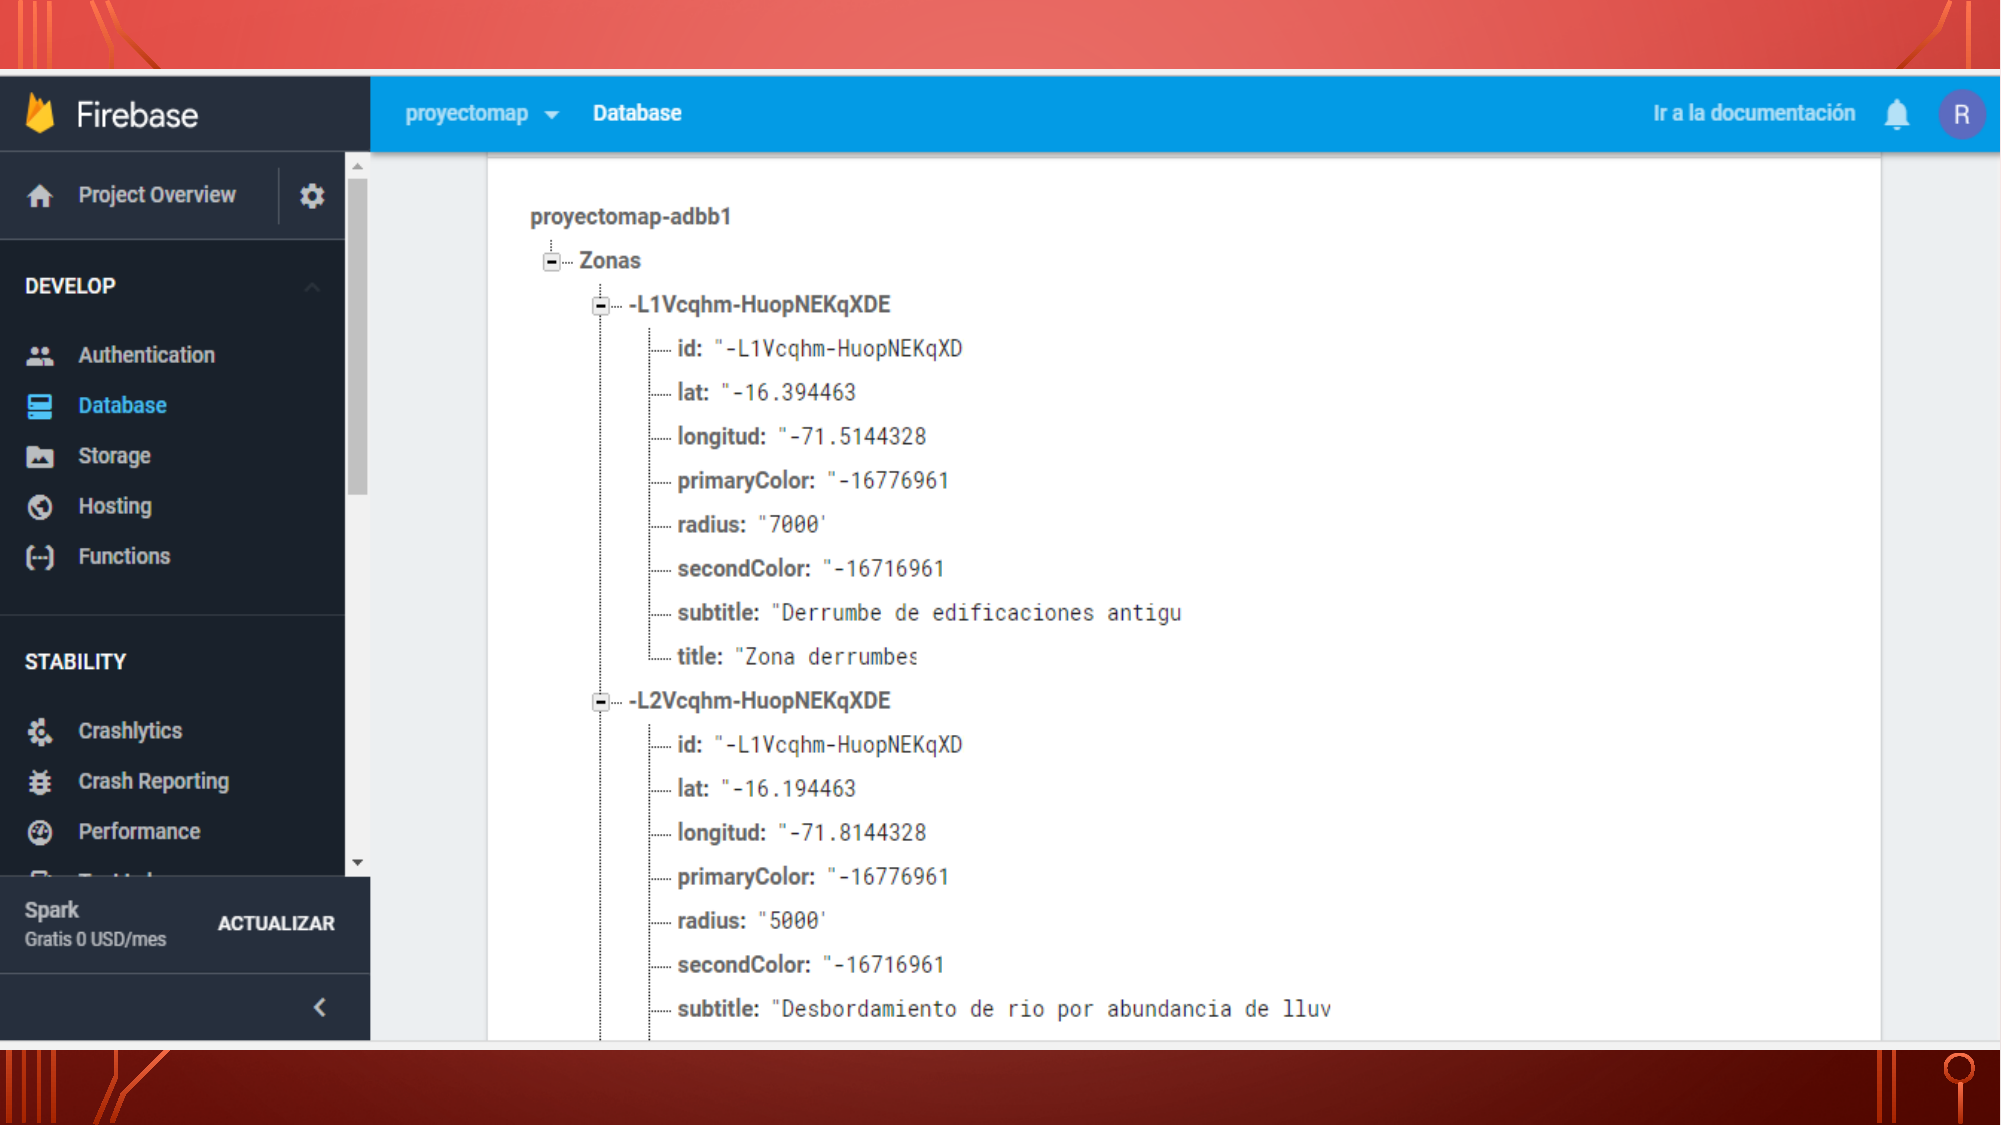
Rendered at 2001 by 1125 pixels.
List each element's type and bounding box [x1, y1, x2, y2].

picture [594, 104, 681, 120]
picture [1939, 89, 1986, 139]
picture [1673, 108, 1682, 120]
picture [1885, 99, 1909, 130]
picture [407, 105, 528, 125]
picture [1712, 104, 1855, 120]
picture [1689, 104, 1705, 120]
picture [546, 112, 557, 118]
picture [0, 69, 2000, 1051]
picture [1655, 105, 1667, 120]
